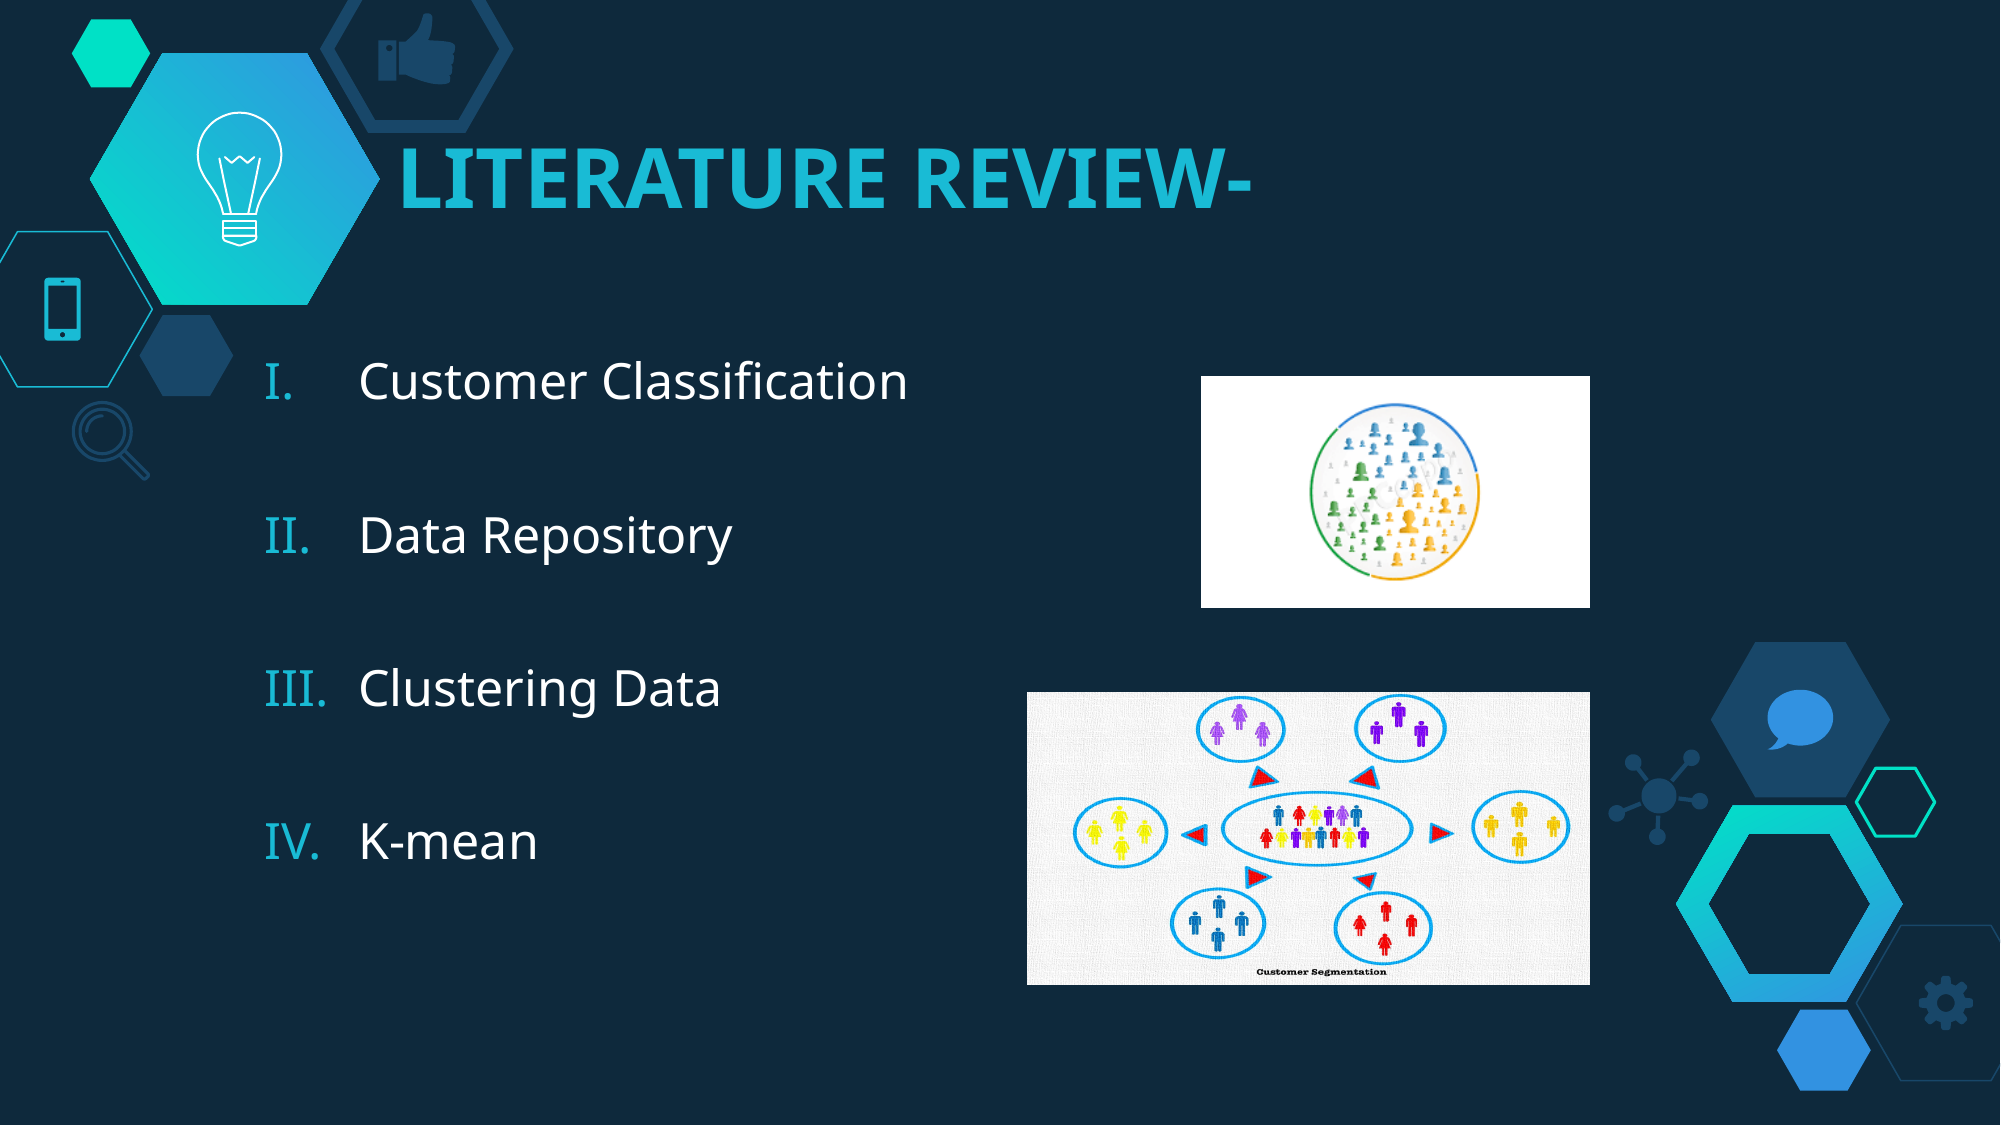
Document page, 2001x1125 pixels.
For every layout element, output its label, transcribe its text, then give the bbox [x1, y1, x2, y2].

picture [1027, 692, 1590, 986]
list Customer Classification Data Repository Clustering Data K-mean [249, 334, 1334, 1110]
title LITERATURE REVIEW- [381, 151, 1616, 240]
picture [1201, 376, 1590, 609]
